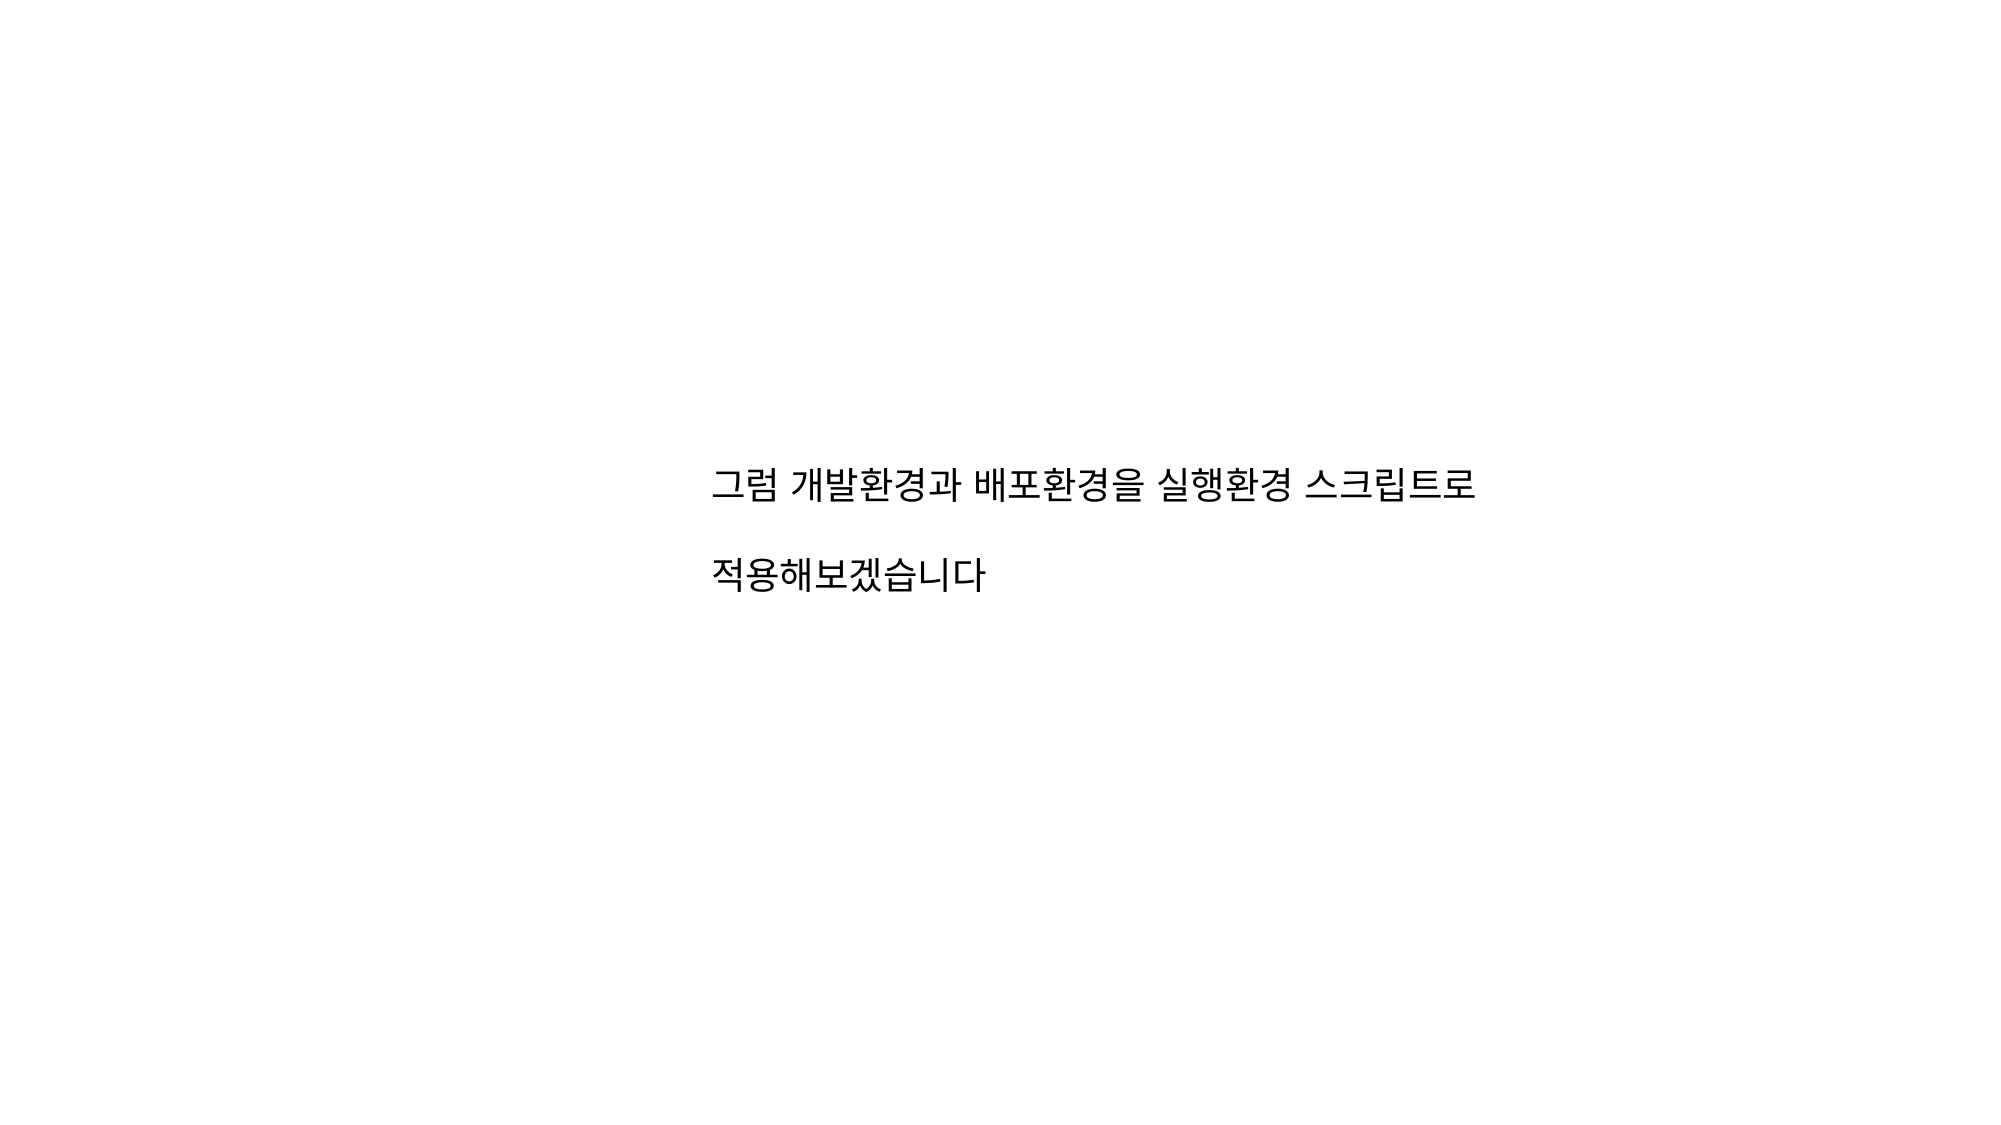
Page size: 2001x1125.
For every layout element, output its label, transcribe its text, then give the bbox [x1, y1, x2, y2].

text_box 그럼 개발환경과 배포환경을 실행환경 스크립트로 적용해보겠습니다 [696, 454, 1493, 605]
